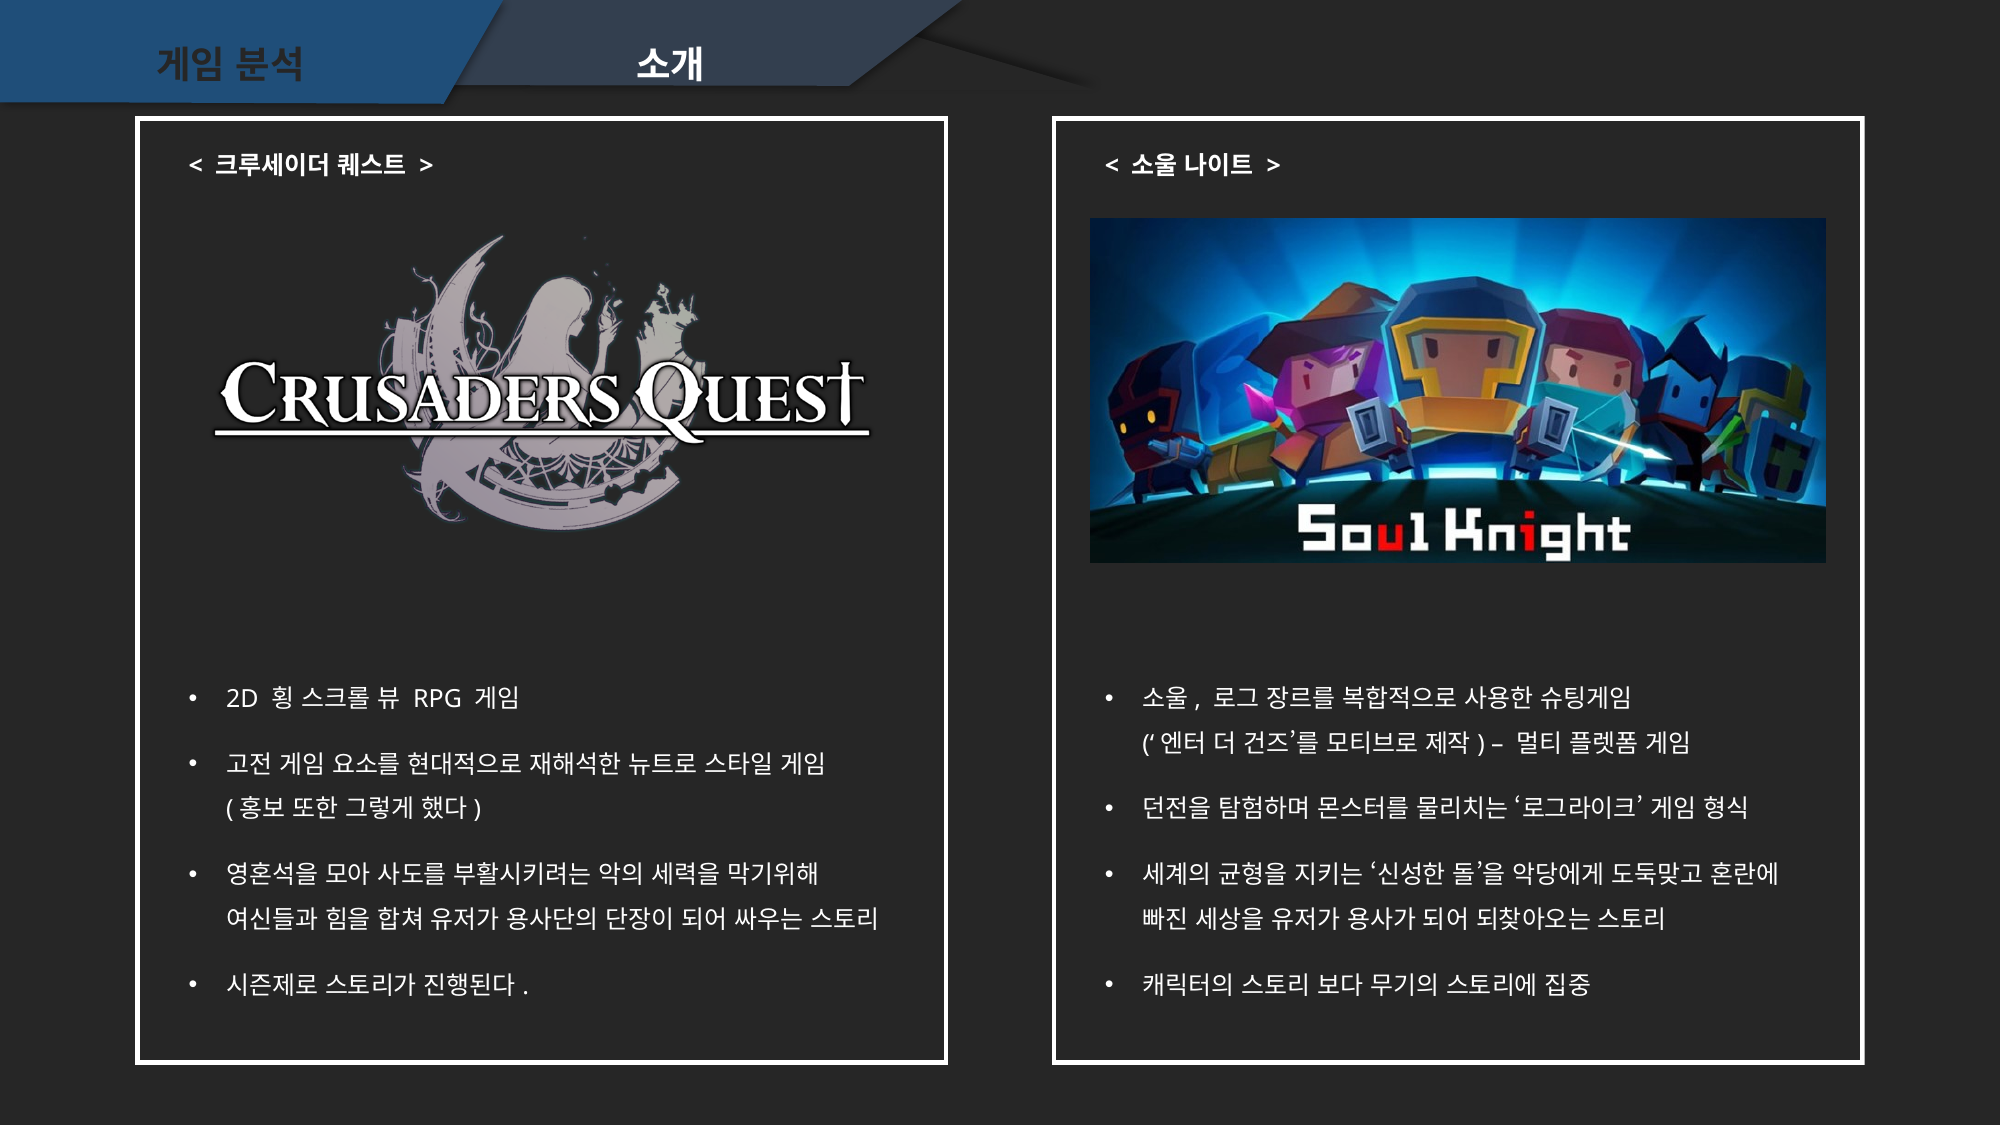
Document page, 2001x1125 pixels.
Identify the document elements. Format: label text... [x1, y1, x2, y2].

list 소울, 로그 장르를 복합적으로 사용한 슈팅게임 (‘엔터 더 건즈’를 모티브로 제작) – 멀티 플렛폼 게임 던전을 탐험하며 몬스터를 물리치는 ‘로그라이크’ 게임 형식 세계의 균형을 지키는 ‘신성한 돌’을 악당에게 도둑맞고 혼란에 빠진 세상을 유저가 용사가 되어 되찾아오는 스토리 캐릭터의 스토리 보다 무기의 스토리에 집중 [1090, 632, 1826, 1035]
picture [173, 218, 910, 563]
list 게임 분석 [32, 14, 429, 90]
list 2D 횡 스크롤 뷰 RPG 게임 고전 게임 요소를 현대적으로 재해석한 뉴트로 스타일 게임 (홍보 또한 그렇게 했다) 영혼석을 모아 사도를 부활시키려는 악의 세력을 막기위해 여신들과 힘을 합쳐 유저가 용사단의 단장이 되어 싸우는 스토리 시즌제로 스토리가 진행된다. [173, 632, 910, 1035]
picture [1090, 218, 1826, 563]
list 소개 [472, 14, 870, 90]
list < 크루세이더 퀘스트 > [173, 131, 645, 183]
list < 소울 나이트 > [1090, 131, 1562, 183]
